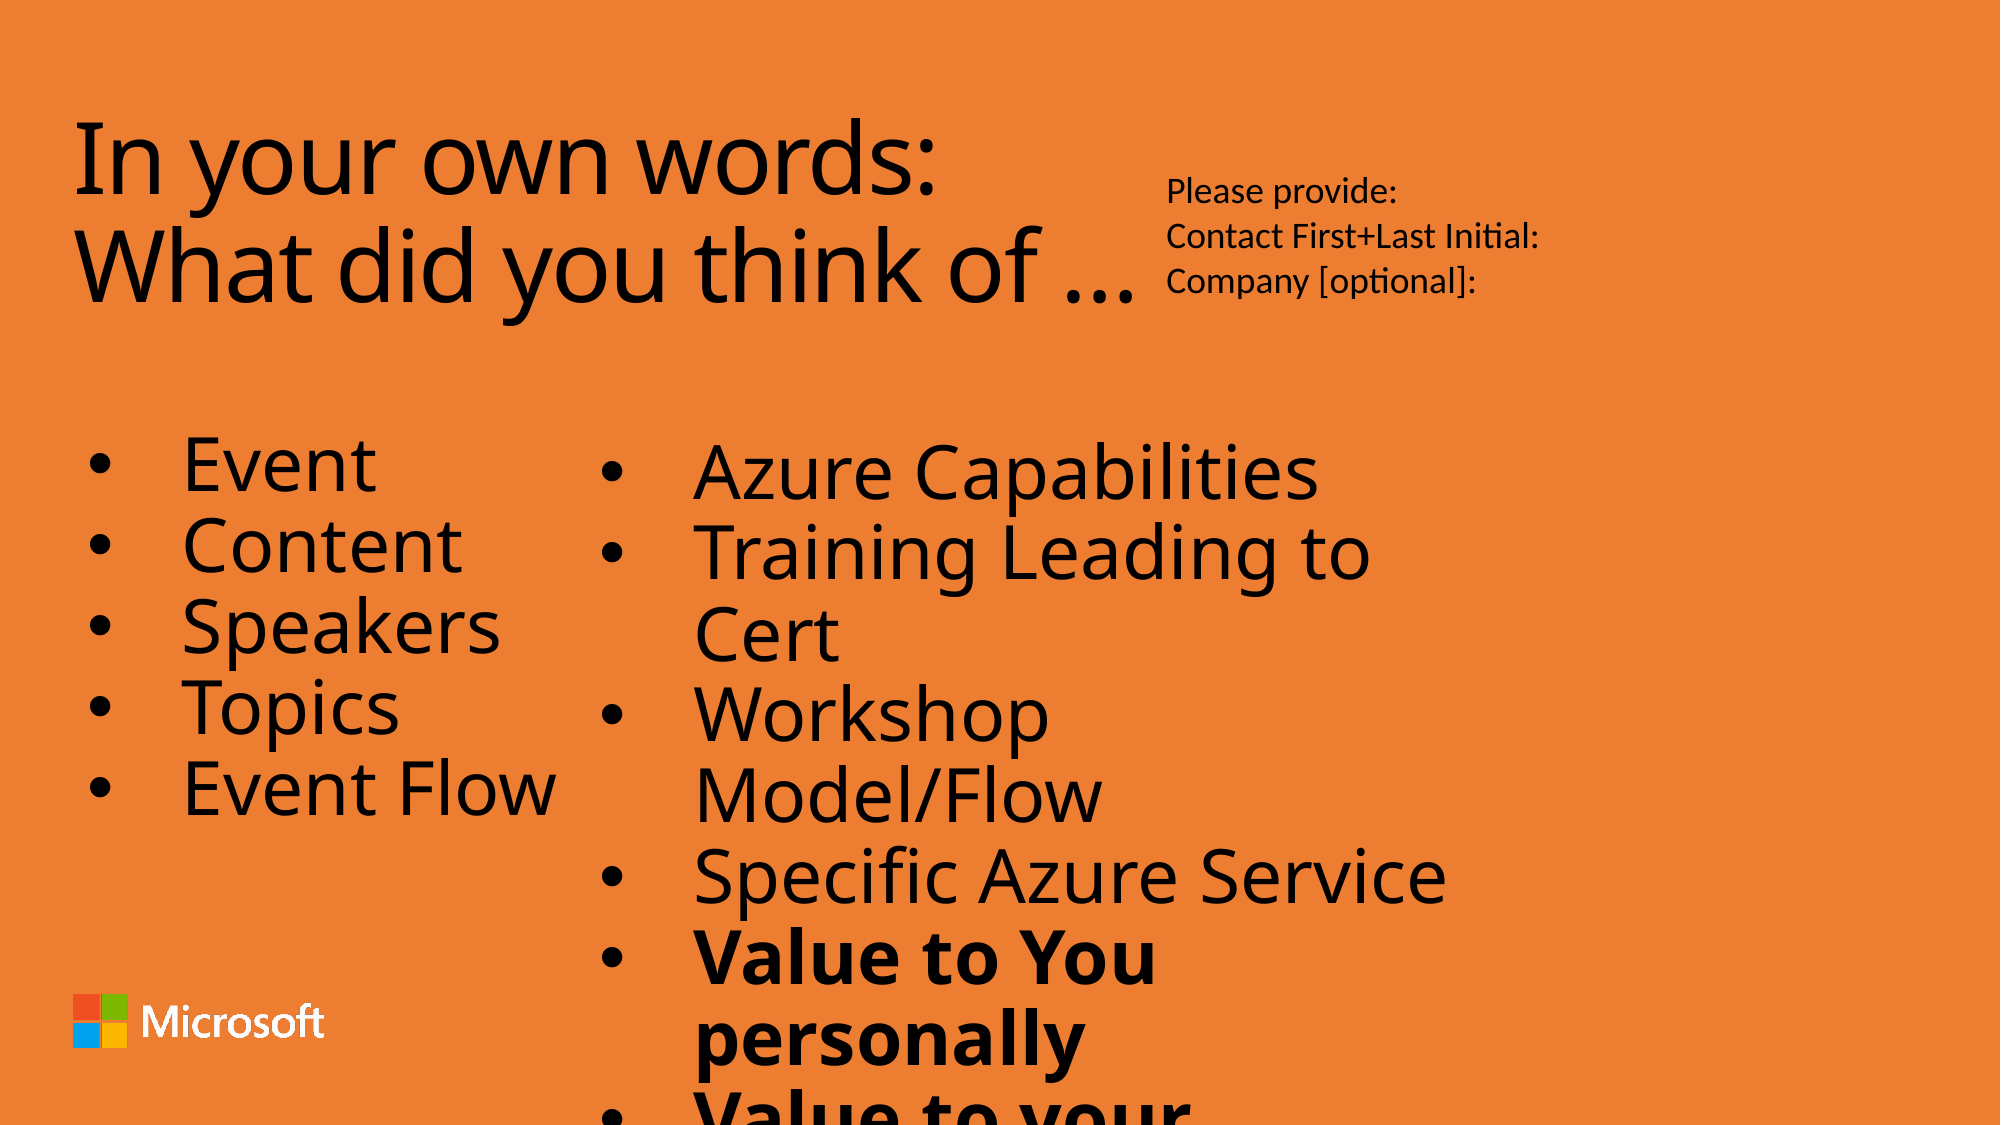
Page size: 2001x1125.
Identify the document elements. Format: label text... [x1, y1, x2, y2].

title In your own words: What did you think of … [49, 93, 1668, 458]
list Event Content Speakers Topics Event Flow [64, 458, 575, 853]
text_box Please provide: Contact First+Last Initial: Company [optional]: [1151, 159, 1621, 309]
picture [73, 994, 324, 1048]
text_box Azure Capabilities Training Leading to Cert Workshop Model/Flow Specific Azure Service Value to You personally Value to your company Other [575, 416, 1481, 861]
